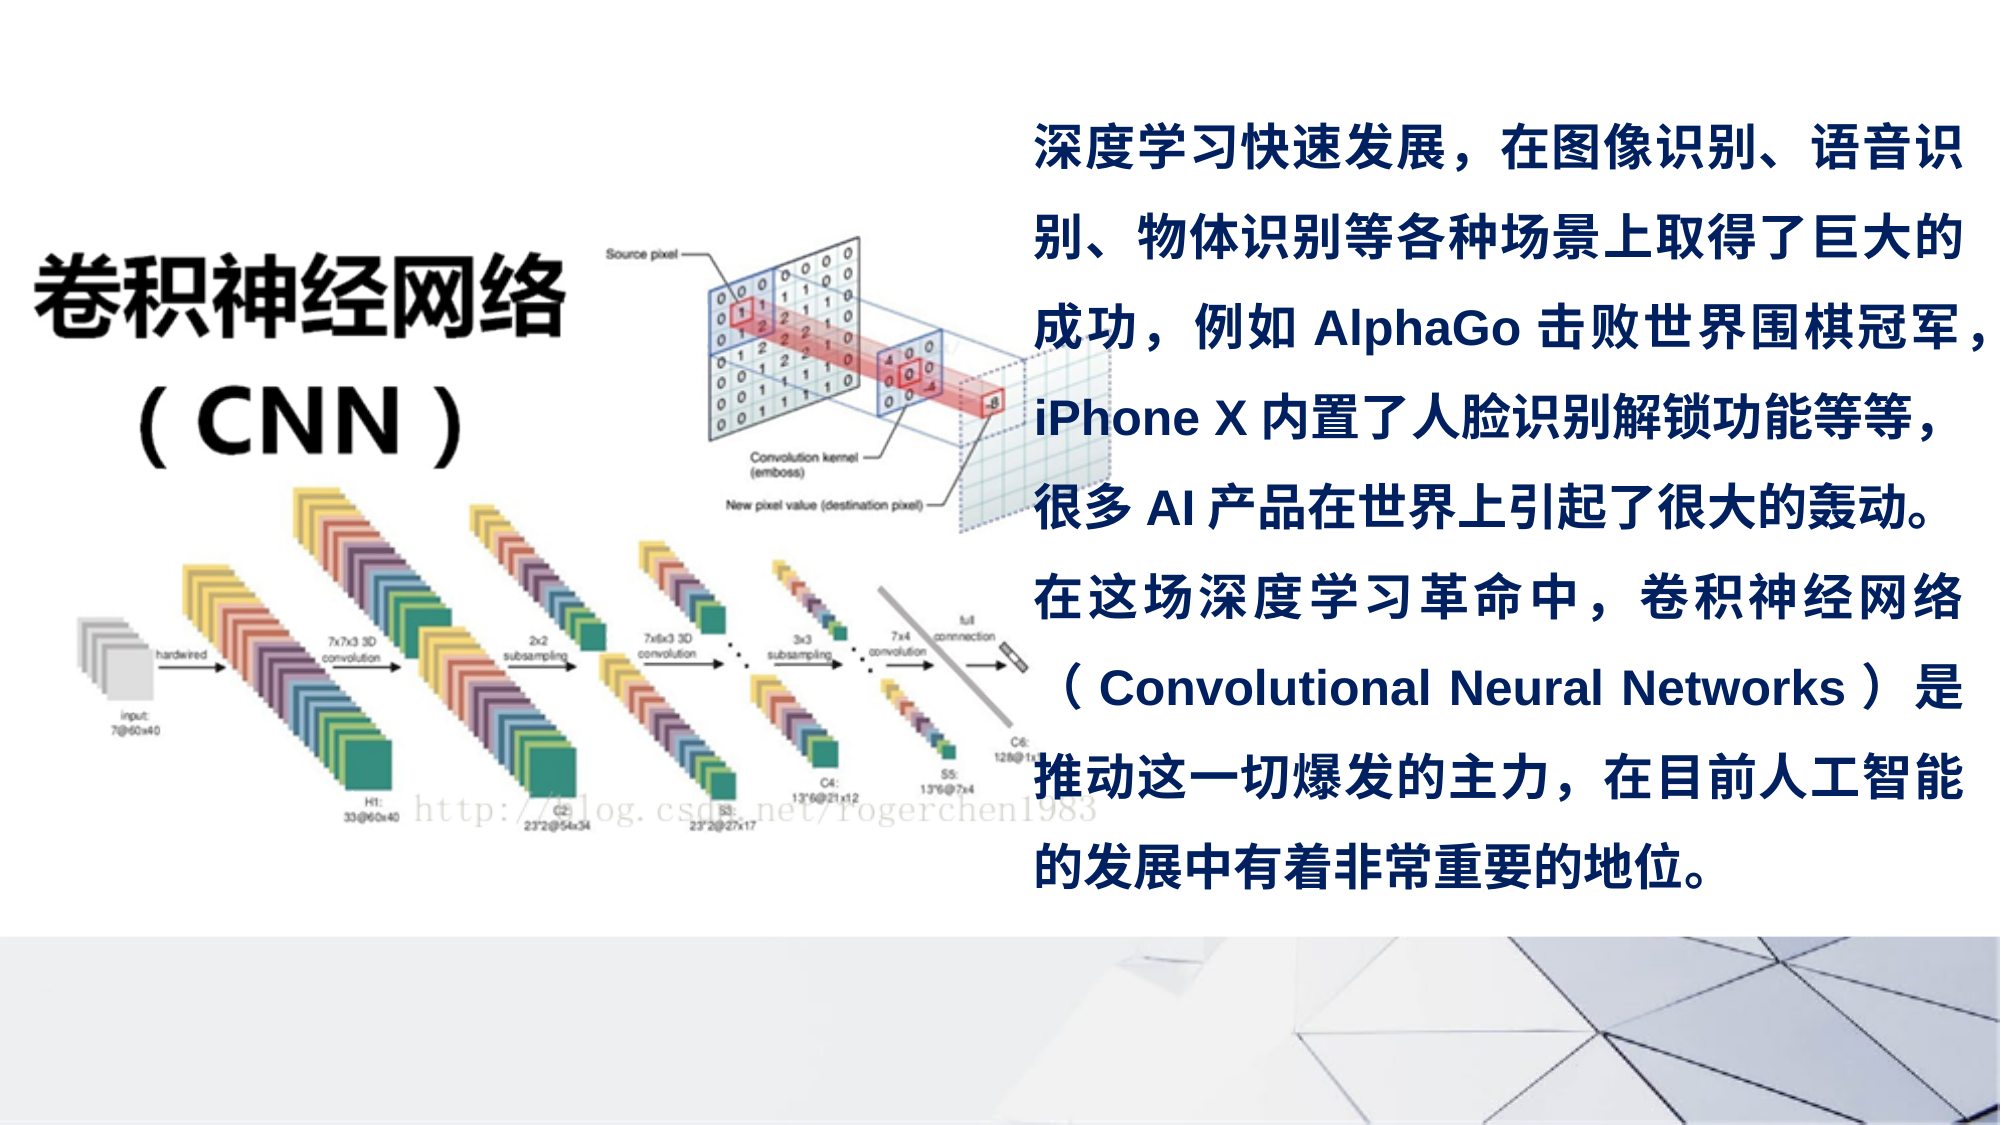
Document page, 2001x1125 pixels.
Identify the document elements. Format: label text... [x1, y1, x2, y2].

picture [0, 937, 2000, 1125]
text_box 深度学习快速发展，在图像识别、语音识别、物体识别等各种场景上取得了巨大的成功，例如AlphaGo击败世界围棋冠军，iPhone X内置了人脸识别解锁功能等等，很多AI产品在世界上引起了很大的轰动。 在这场深度学习革命中，卷积神经网络（Convolutional Neural Networks）是推动这一切爆发的主力，在目前人工智能的发展中有着非常重要的地位。 [1018, 78, 1980, 994]
picture [0, 216, 1201, 856]
